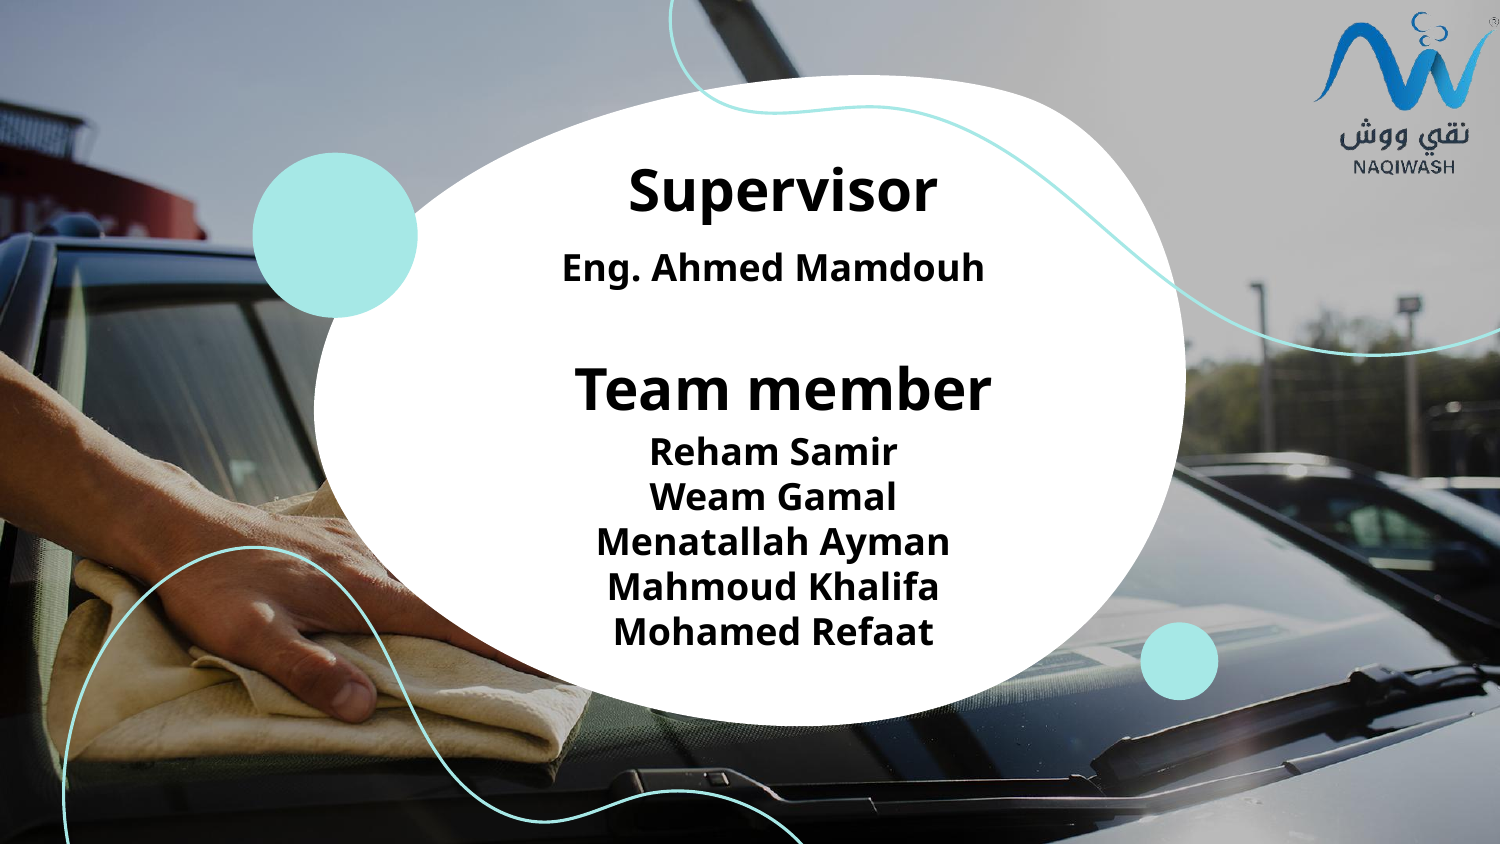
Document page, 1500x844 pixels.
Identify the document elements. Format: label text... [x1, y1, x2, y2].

text_box [252, 152, 418, 318]
text_box [670, 0, 1500, 356]
text_box [1140, 622, 1219, 701]
text_box [63, 547, 802, 844]
text_box Reham Samir Weam Gamal Menatallah Ayman Mahmoud Khalifa Mohamed Refaat [498, 412, 1049, 480]
subtitle Eng. Ahmed Mamdouh [498, 229, 1049, 296]
picture [1306, 0, 1500, 182]
text_box Team member [519, 337, 1049, 412]
title Supervisor [519, 138, 1049, 229]
text_box [541, 90, 980, 138]
picture [0, 0, 1500, 844]
text_box [313, 148, 1186, 727]
